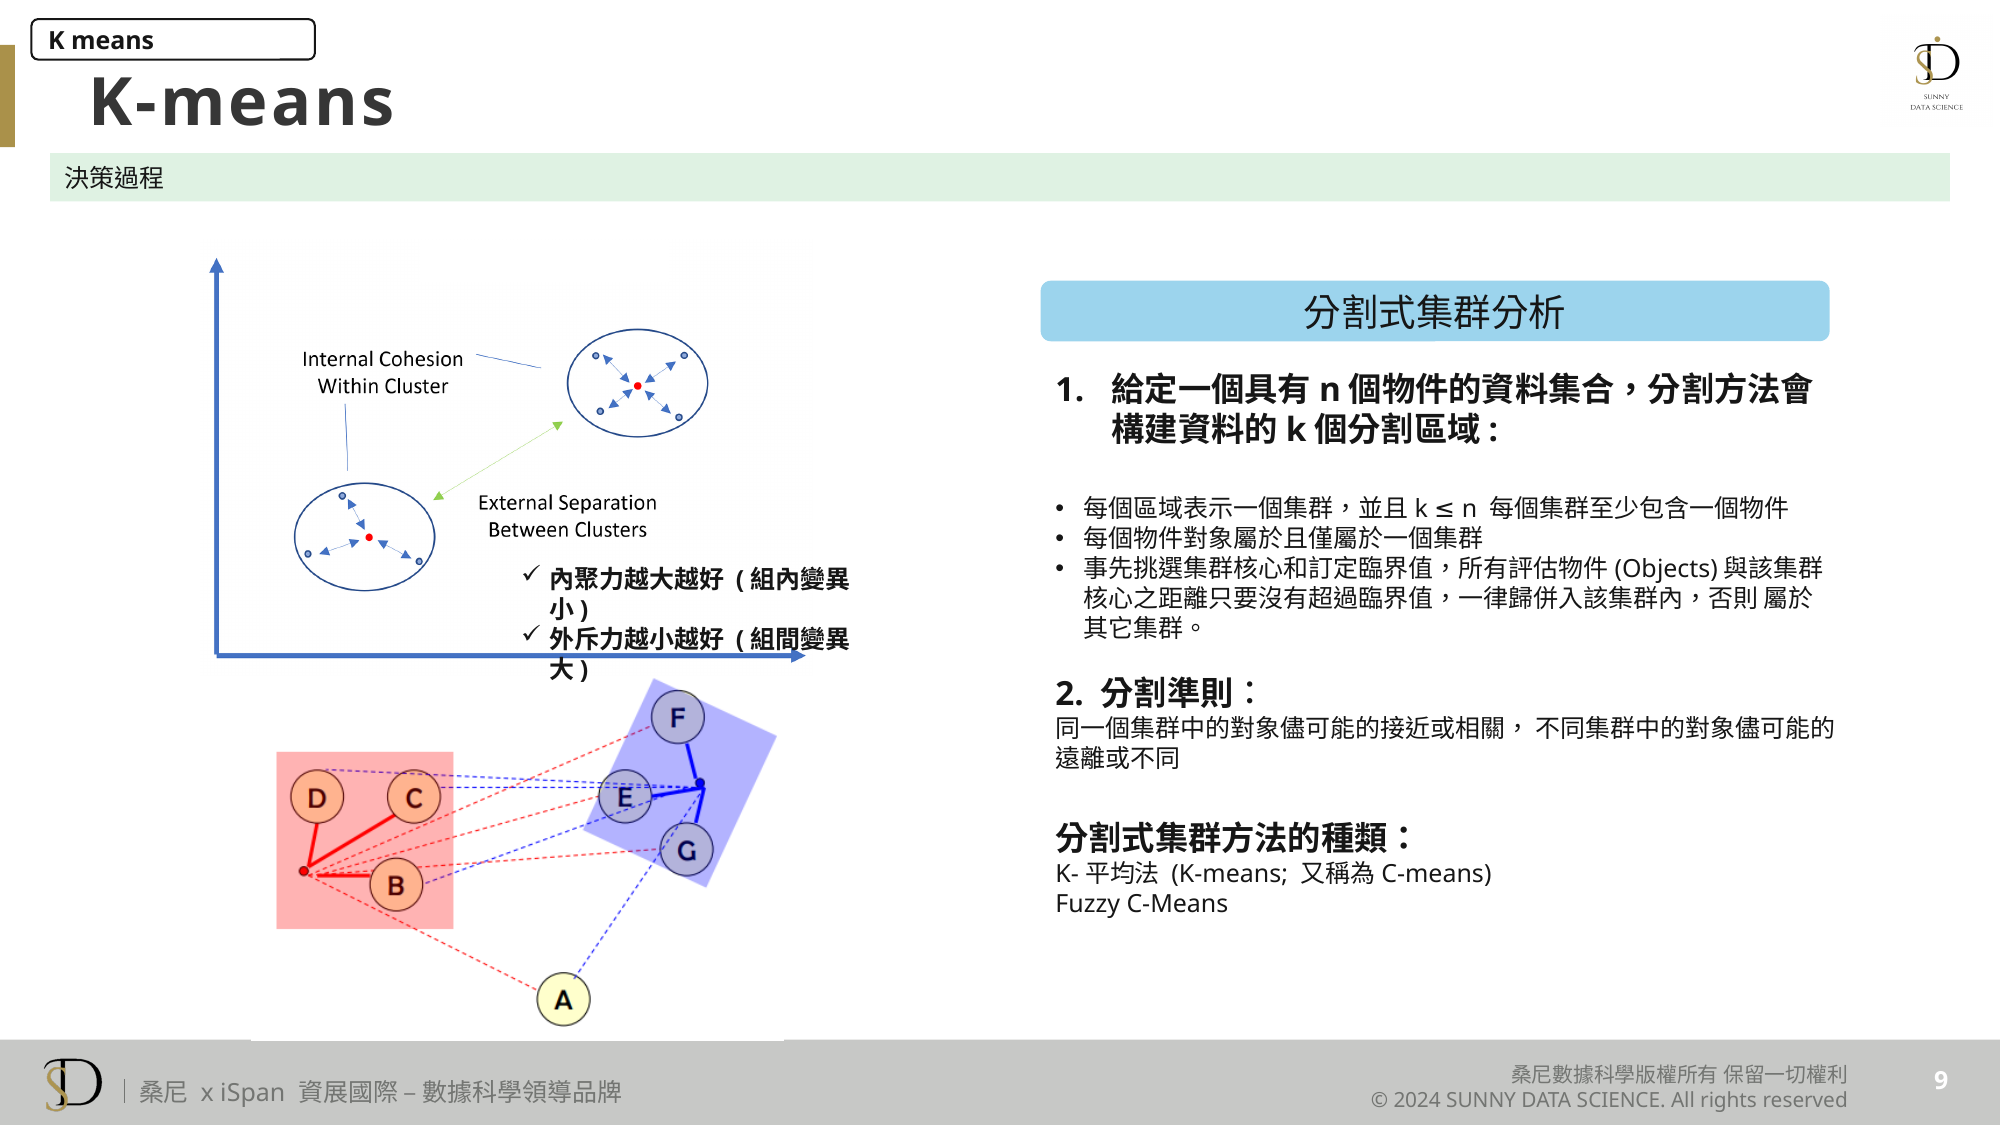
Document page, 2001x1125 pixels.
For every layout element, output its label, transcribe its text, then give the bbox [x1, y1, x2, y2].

text_box K means [30, 18, 316, 61]
picture [1880, 14, 1993, 127]
text_box 給定一個具有n個物件的資料集合，分割方法會構建資料的k個分割區域: 每個區域表示一個集群，並且k ≤ n 每個集群至少包含一個物件 每個物件對象屬於且僅屬於一個集群 事先挑選集群核心和訂定臨界值，所有評估物件(Objects)與該集群核心之距離只要沒有超過臨界值，一律歸併入該集群內，否則 屬於其它集群。 2. 分割準則︰ 同一個集群中的對象儘可能的接近或相關， 不同集群中的對象儘可能的遠離或不同 分割式集群方法的種類： K-平均法 (K-means; 又稱為C-means) Fuzzy C-Means [1040, 360, 1852, 925]
text_box 內聚力越大越好 (組內變異小) 外斥力越小越好 (組間變異大) [784, 556, 900, 691]
text_box K-means [73, 39, 1937, 152]
picture [200, 239, 813, 1041]
text_box 決策過程 [49, 152, 1951, 202]
picture [0, 1020, 145, 1125]
text_box 分割式集群分析 [1039, 279, 1831, 343]
